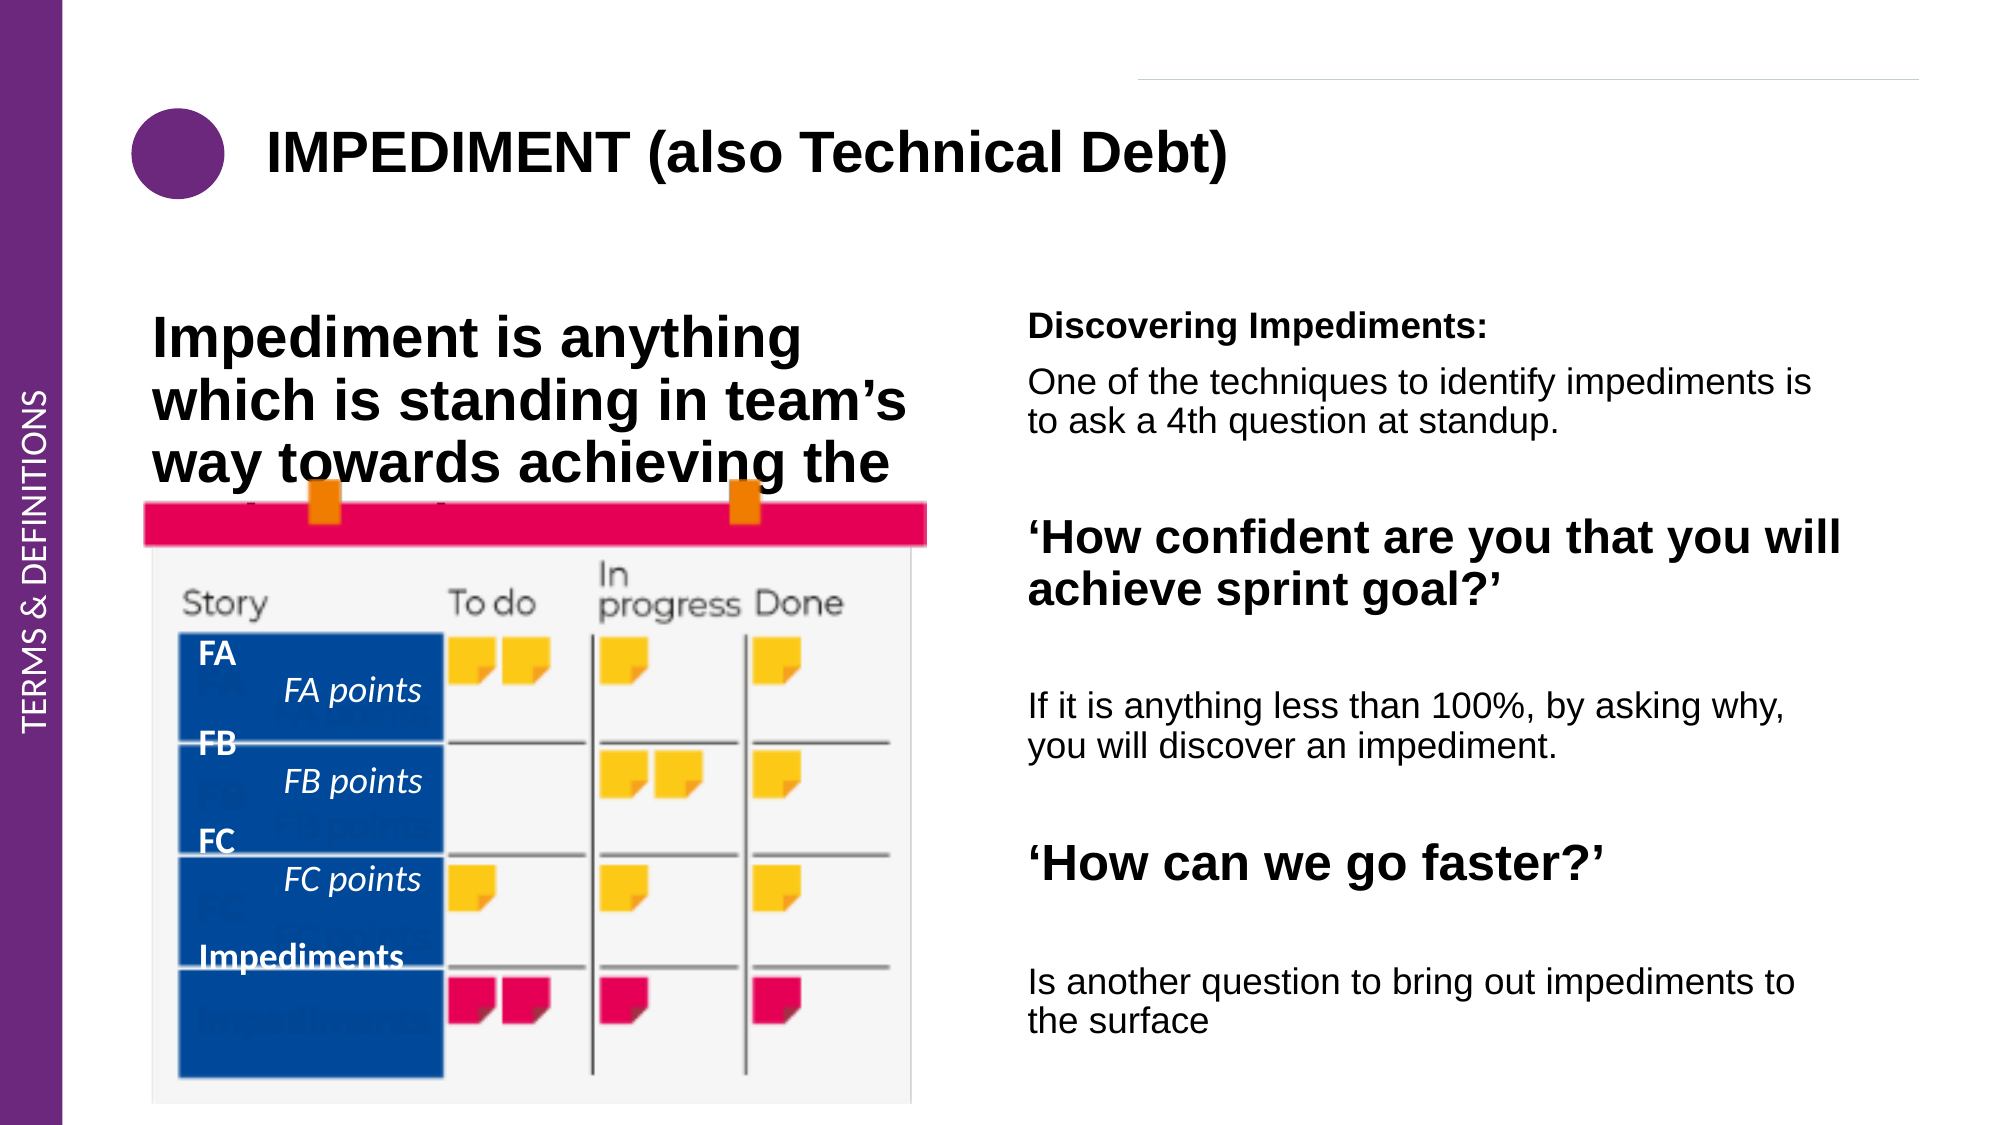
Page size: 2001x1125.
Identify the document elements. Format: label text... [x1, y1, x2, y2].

picture [143, 479, 927, 1104]
list Discovering Impediments: One of the techniques to identify impediments is to ask a 4th question at standup. ‘How confident are you that you will achieve sprint goal?’ If it is anything less than 100%, by asking why, you will discover an impediment. ‘How can we go faster?’ Is another question to bring out impediments to the surface [1012, 299, 1863, 1054]
text_box [130, 107, 226, 201]
title IMPEDIMENT (also Technical Debt) [137, 93, 1863, 215]
list Impediment is anything which is standing in team’s way towards achieving the sprint goal [137, 299, 988, 1014]
